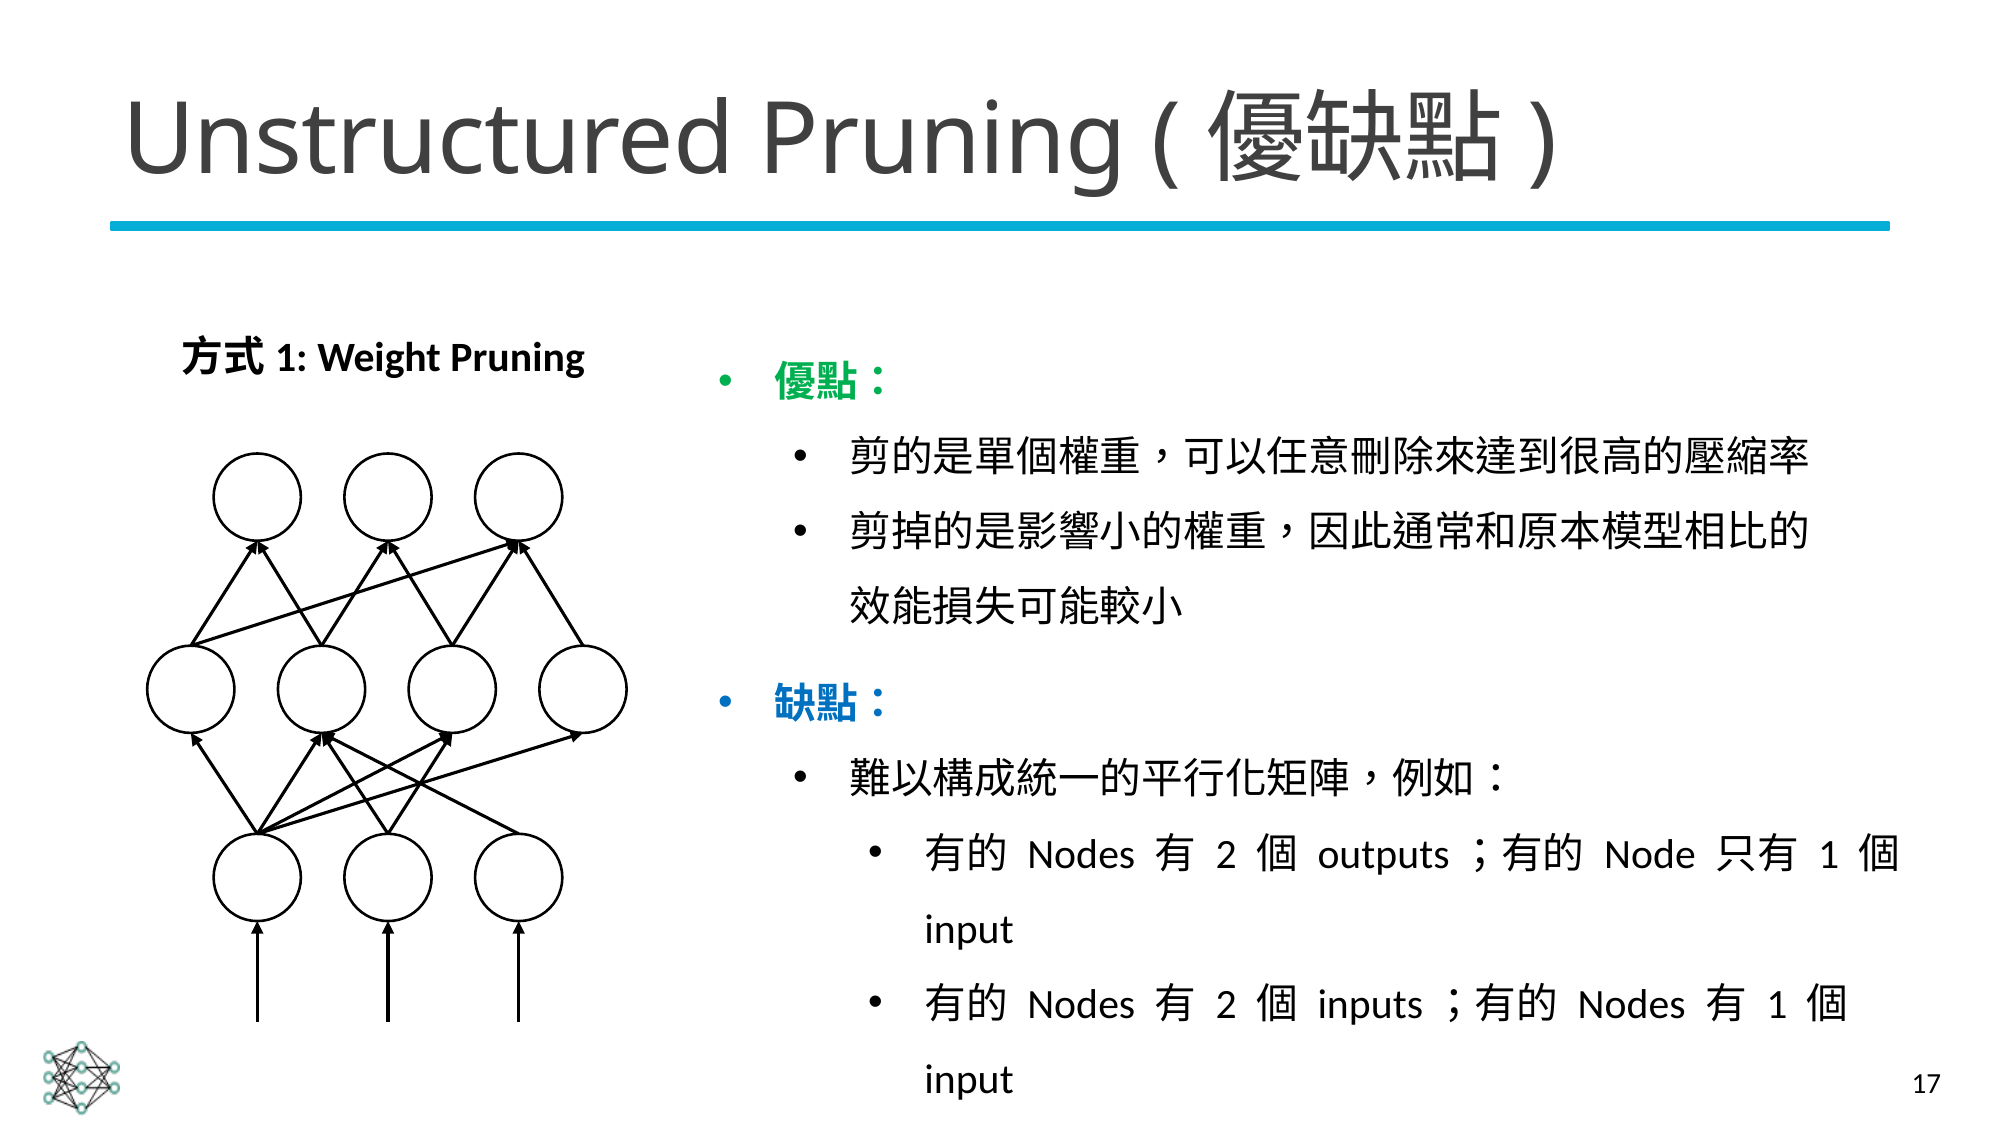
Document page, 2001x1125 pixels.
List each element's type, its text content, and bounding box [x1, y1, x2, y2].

text_box [473, 452, 564, 537]
text_box 方式1: Weight Pruning [164, 322, 612, 438]
title Unstructured Pruning (優缺點) [107, 58, 1899, 228]
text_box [526, 540, 584, 647]
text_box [190, 732, 254, 835]
slide_number 17 [1922, 1052, 1957, 1113]
text_box [343, 452, 433, 536]
text_box [343, 845, 433, 923]
picture [43, 1041, 120, 1116]
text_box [190, 540, 520, 647]
text_box [145, 644, 236, 735]
text_box [473, 843, 564, 923]
text_box 優點： 剪的是單個權重，可以任意刪除來達到很高的壓縮率 剪掉的是影響小的權重，因此通常和原本模型相比的效能損失可能較小 [703, 322, 1862, 638]
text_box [256, 732, 584, 835]
text_box [212, 843, 303, 923]
text_box [538, 645, 628, 734]
text_box 缺點： 難以構成統一的平行化矩陣，例如： 有的 Nodes 有 2 個 outputs；有的 Node 只有 1 個 input 有的 Nodes 有 2 個 inputs；有的 Nodes 有 1 個 input 雖然參數變少，但可能難以平行化，故速度可能慢 [703, 644, 1922, 1125]
text_box [212, 452, 303, 536]
text_box [276, 654, 367, 728]
text_box [407, 654, 498, 728]
